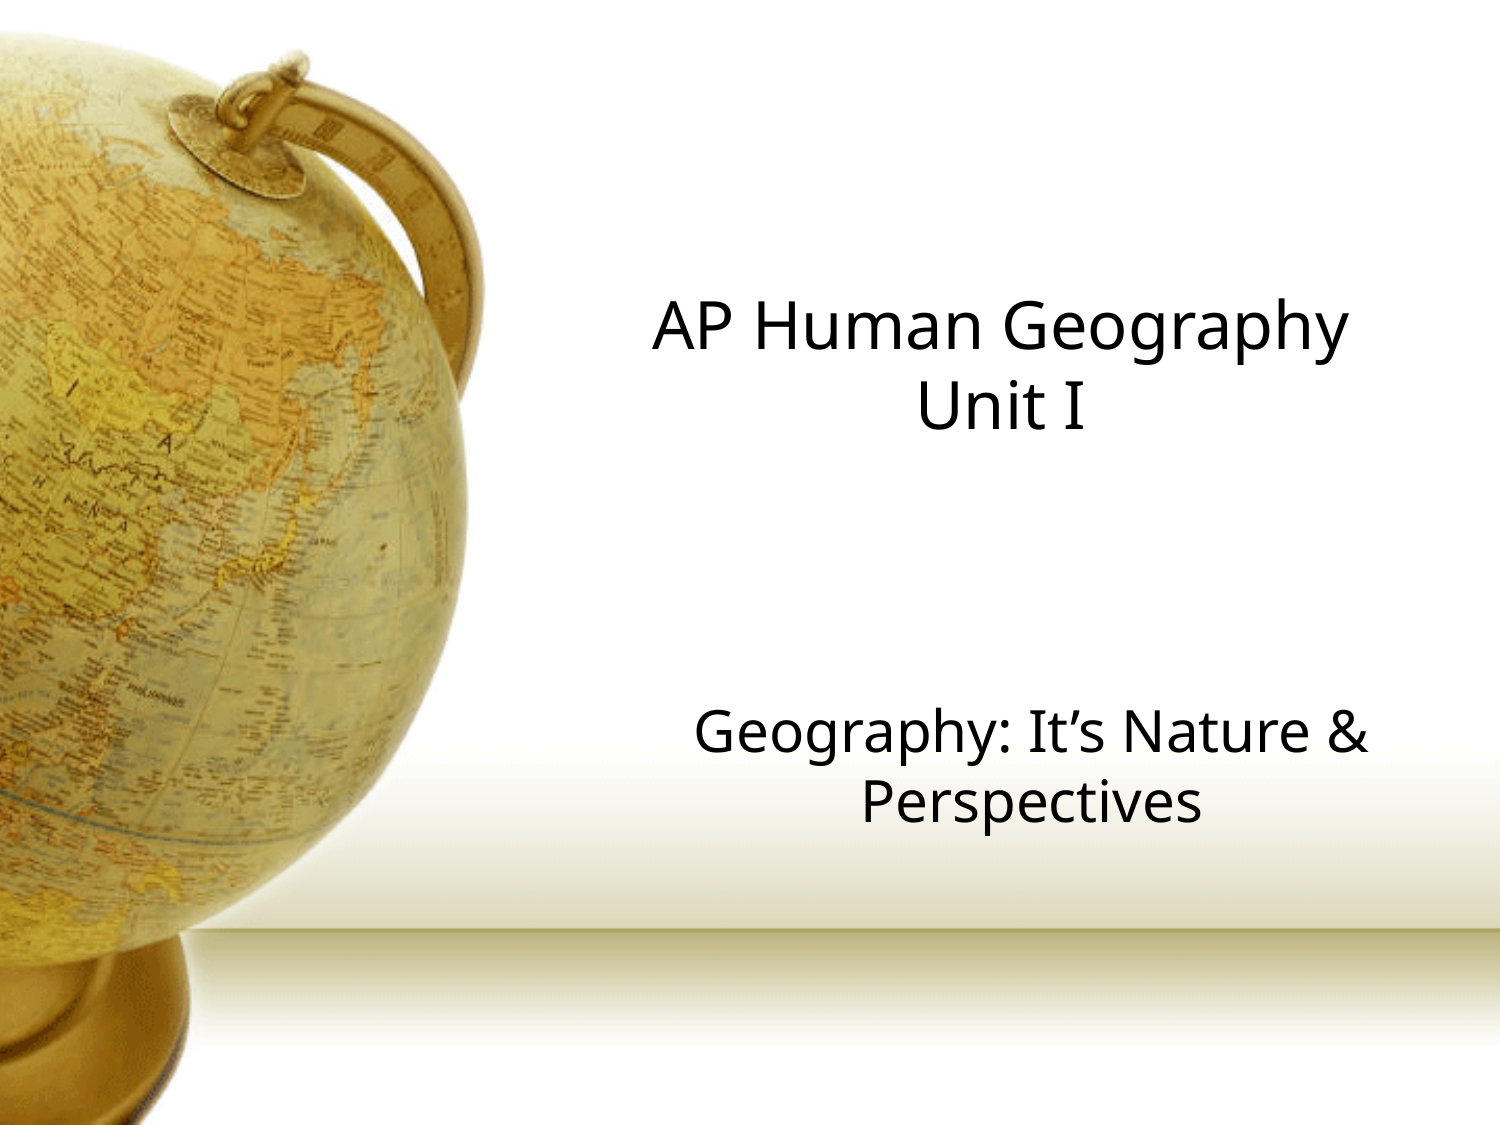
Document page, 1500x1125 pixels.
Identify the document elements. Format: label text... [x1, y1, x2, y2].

subtitle Geography: It’s Nature & Perspectives [626, 686, 1438, 911]
title AP Human Geography Unit I [562, 249, 1439, 450]
picture [0, 0, 1500, 1125]
